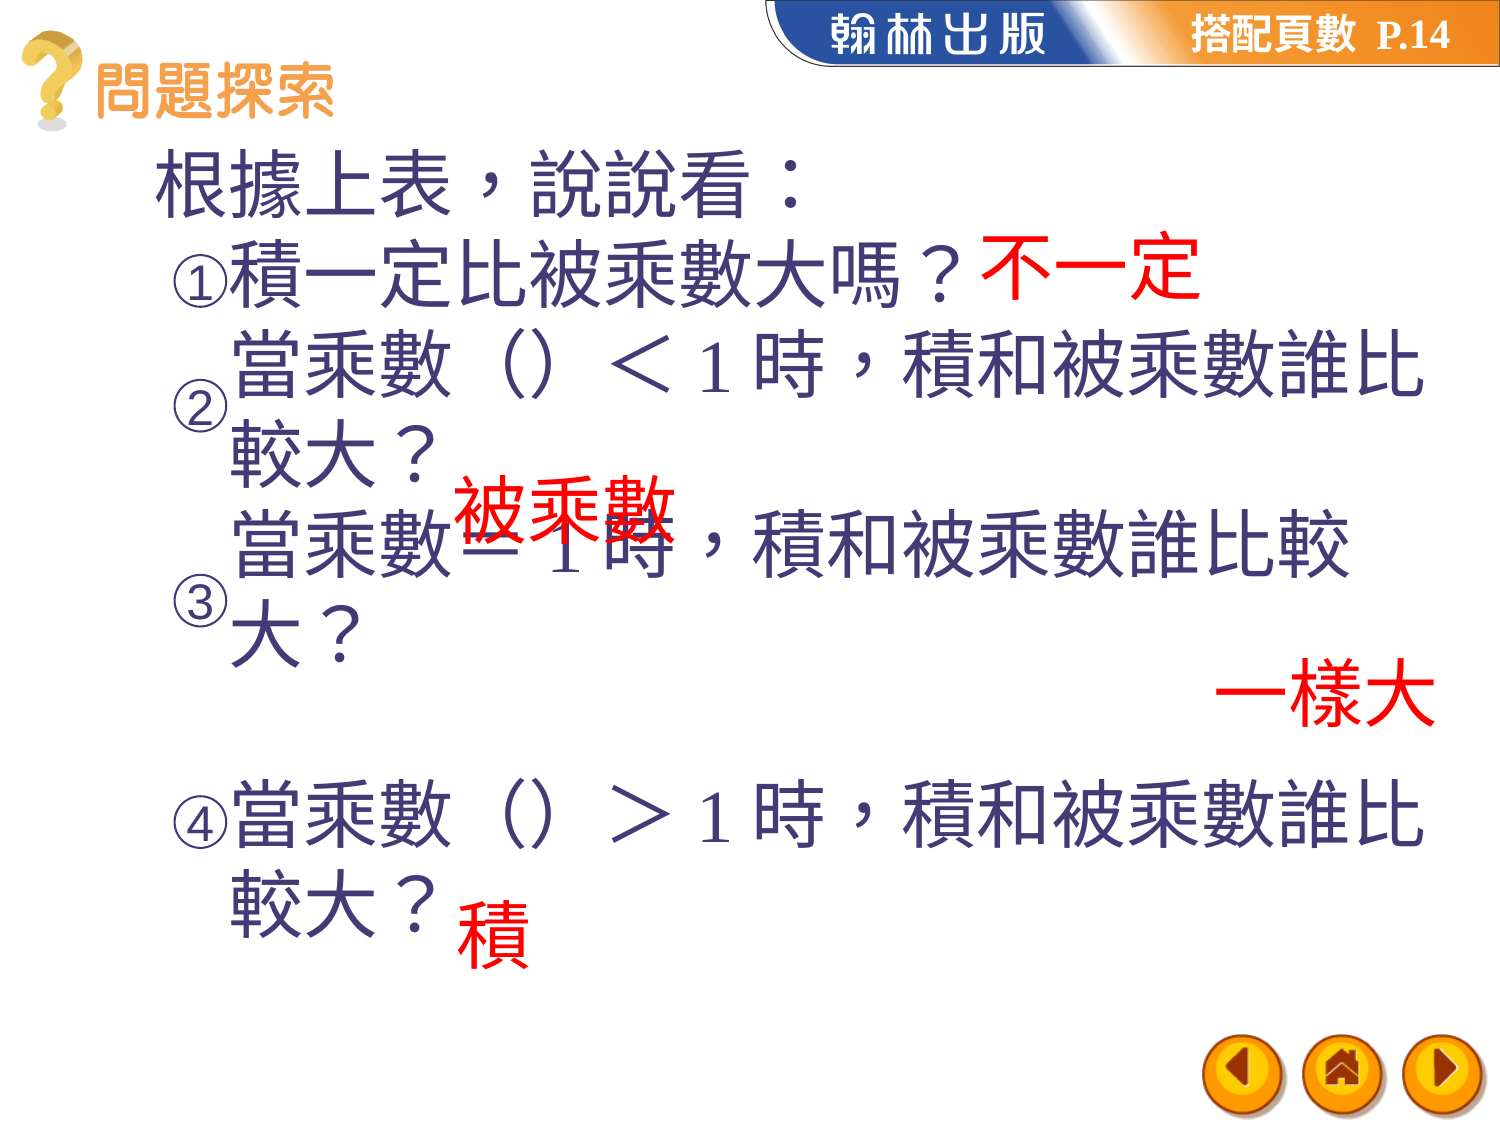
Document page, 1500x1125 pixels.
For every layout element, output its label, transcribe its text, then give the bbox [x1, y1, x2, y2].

picture [1387, 24, 1393, 36]
text_box 被乘數 [438, 456, 693, 561]
text_box 一樣大 [1198, 639, 1454, 744]
picture [1402, 1034, 1488, 1120]
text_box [170, 242, 230, 319]
picture [17, 25, 337, 134]
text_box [170, 562, 230, 639]
picture [1302, 1034, 1388, 1120]
text_box 14 [1393, 0, 1500, 67]
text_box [170, 367, 230, 444]
text_box 積 [442, 880, 547, 986]
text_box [170, 783, 230, 860]
text_box 不一定 [963, 212, 1219, 318]
picture [765, 0, 1393, 67]
picture [1202, 1034, 1288, 1120]
